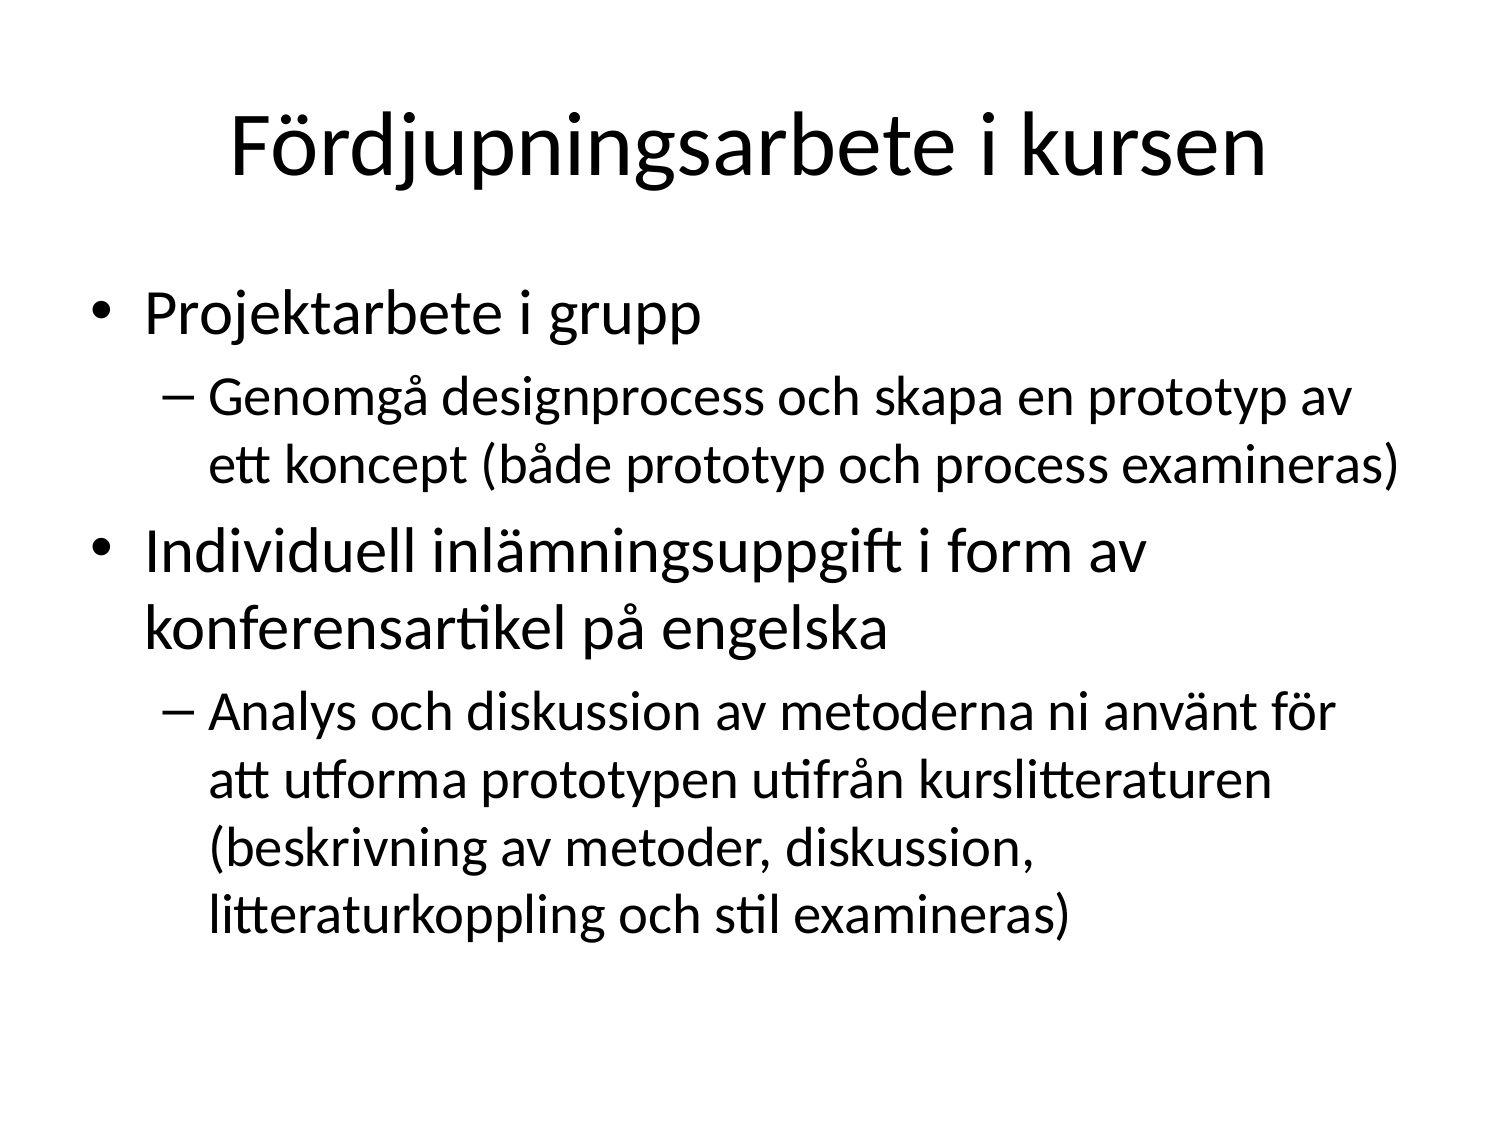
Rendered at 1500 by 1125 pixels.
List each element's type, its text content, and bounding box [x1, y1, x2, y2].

title Fördjupningsarbete i kursen [75, 45, 1425, 233]
list Projektarbete i grupp Genomgå designprocess och skapa en prototyp av ett koncept (både prototyp och process examineras) Individuell inlämningsuppgift i form av konferensartikel på engelska Analys och diskussion av metoderna ni använt för att utforma prototypen utifrån kurslitteraturen (beskrivning av metoder, diskussion, litteraturkoppling och stil examineras) [75, 262, 1425, 1005]
